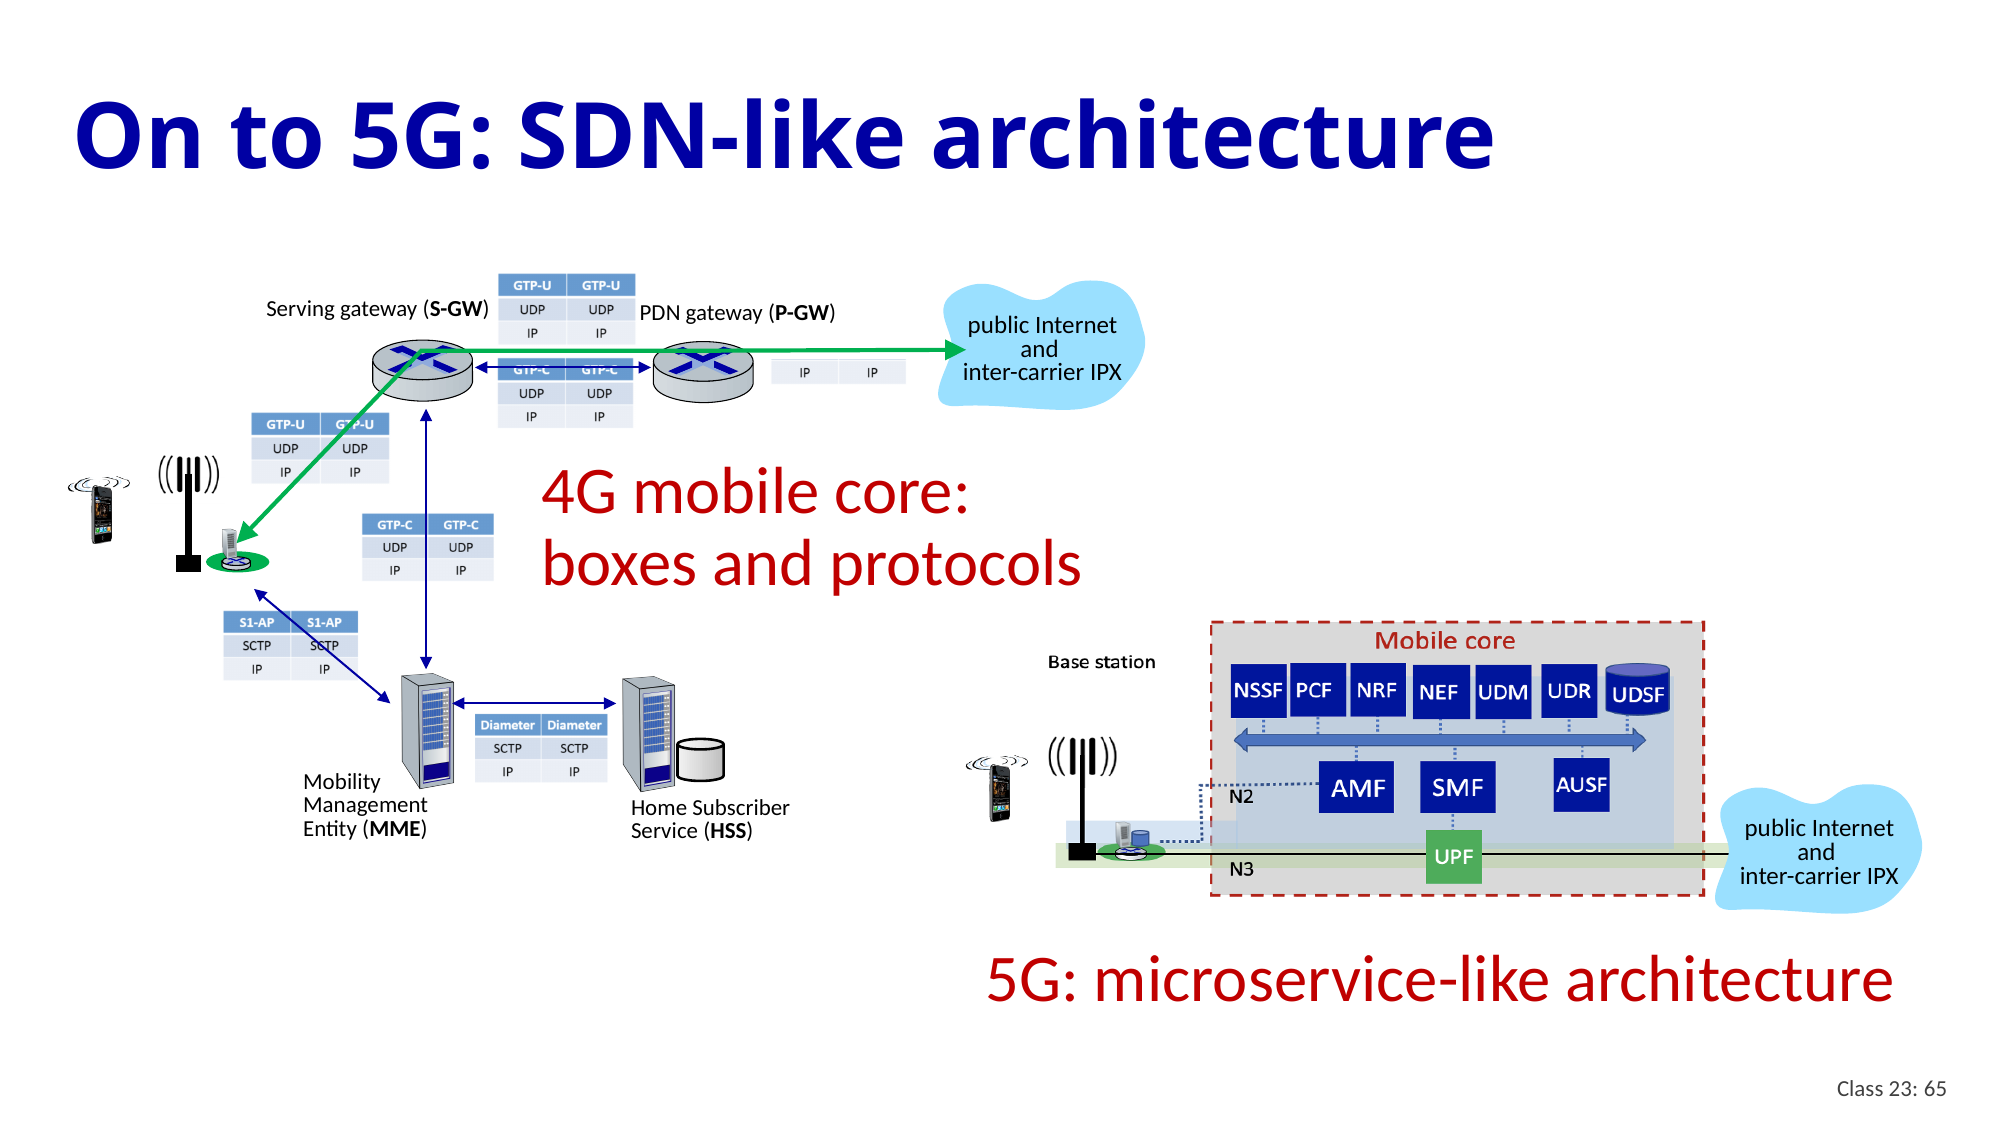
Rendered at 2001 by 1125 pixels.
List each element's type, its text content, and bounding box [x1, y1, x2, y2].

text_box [965, 578, 1923, 1024]
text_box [67, 273, 1146, 852]
title On to 5G: SDN-like architecture [57, 45, 2000, 233]
slide_number Class 23: 65 [1512, 1056, 1963, 1117]
